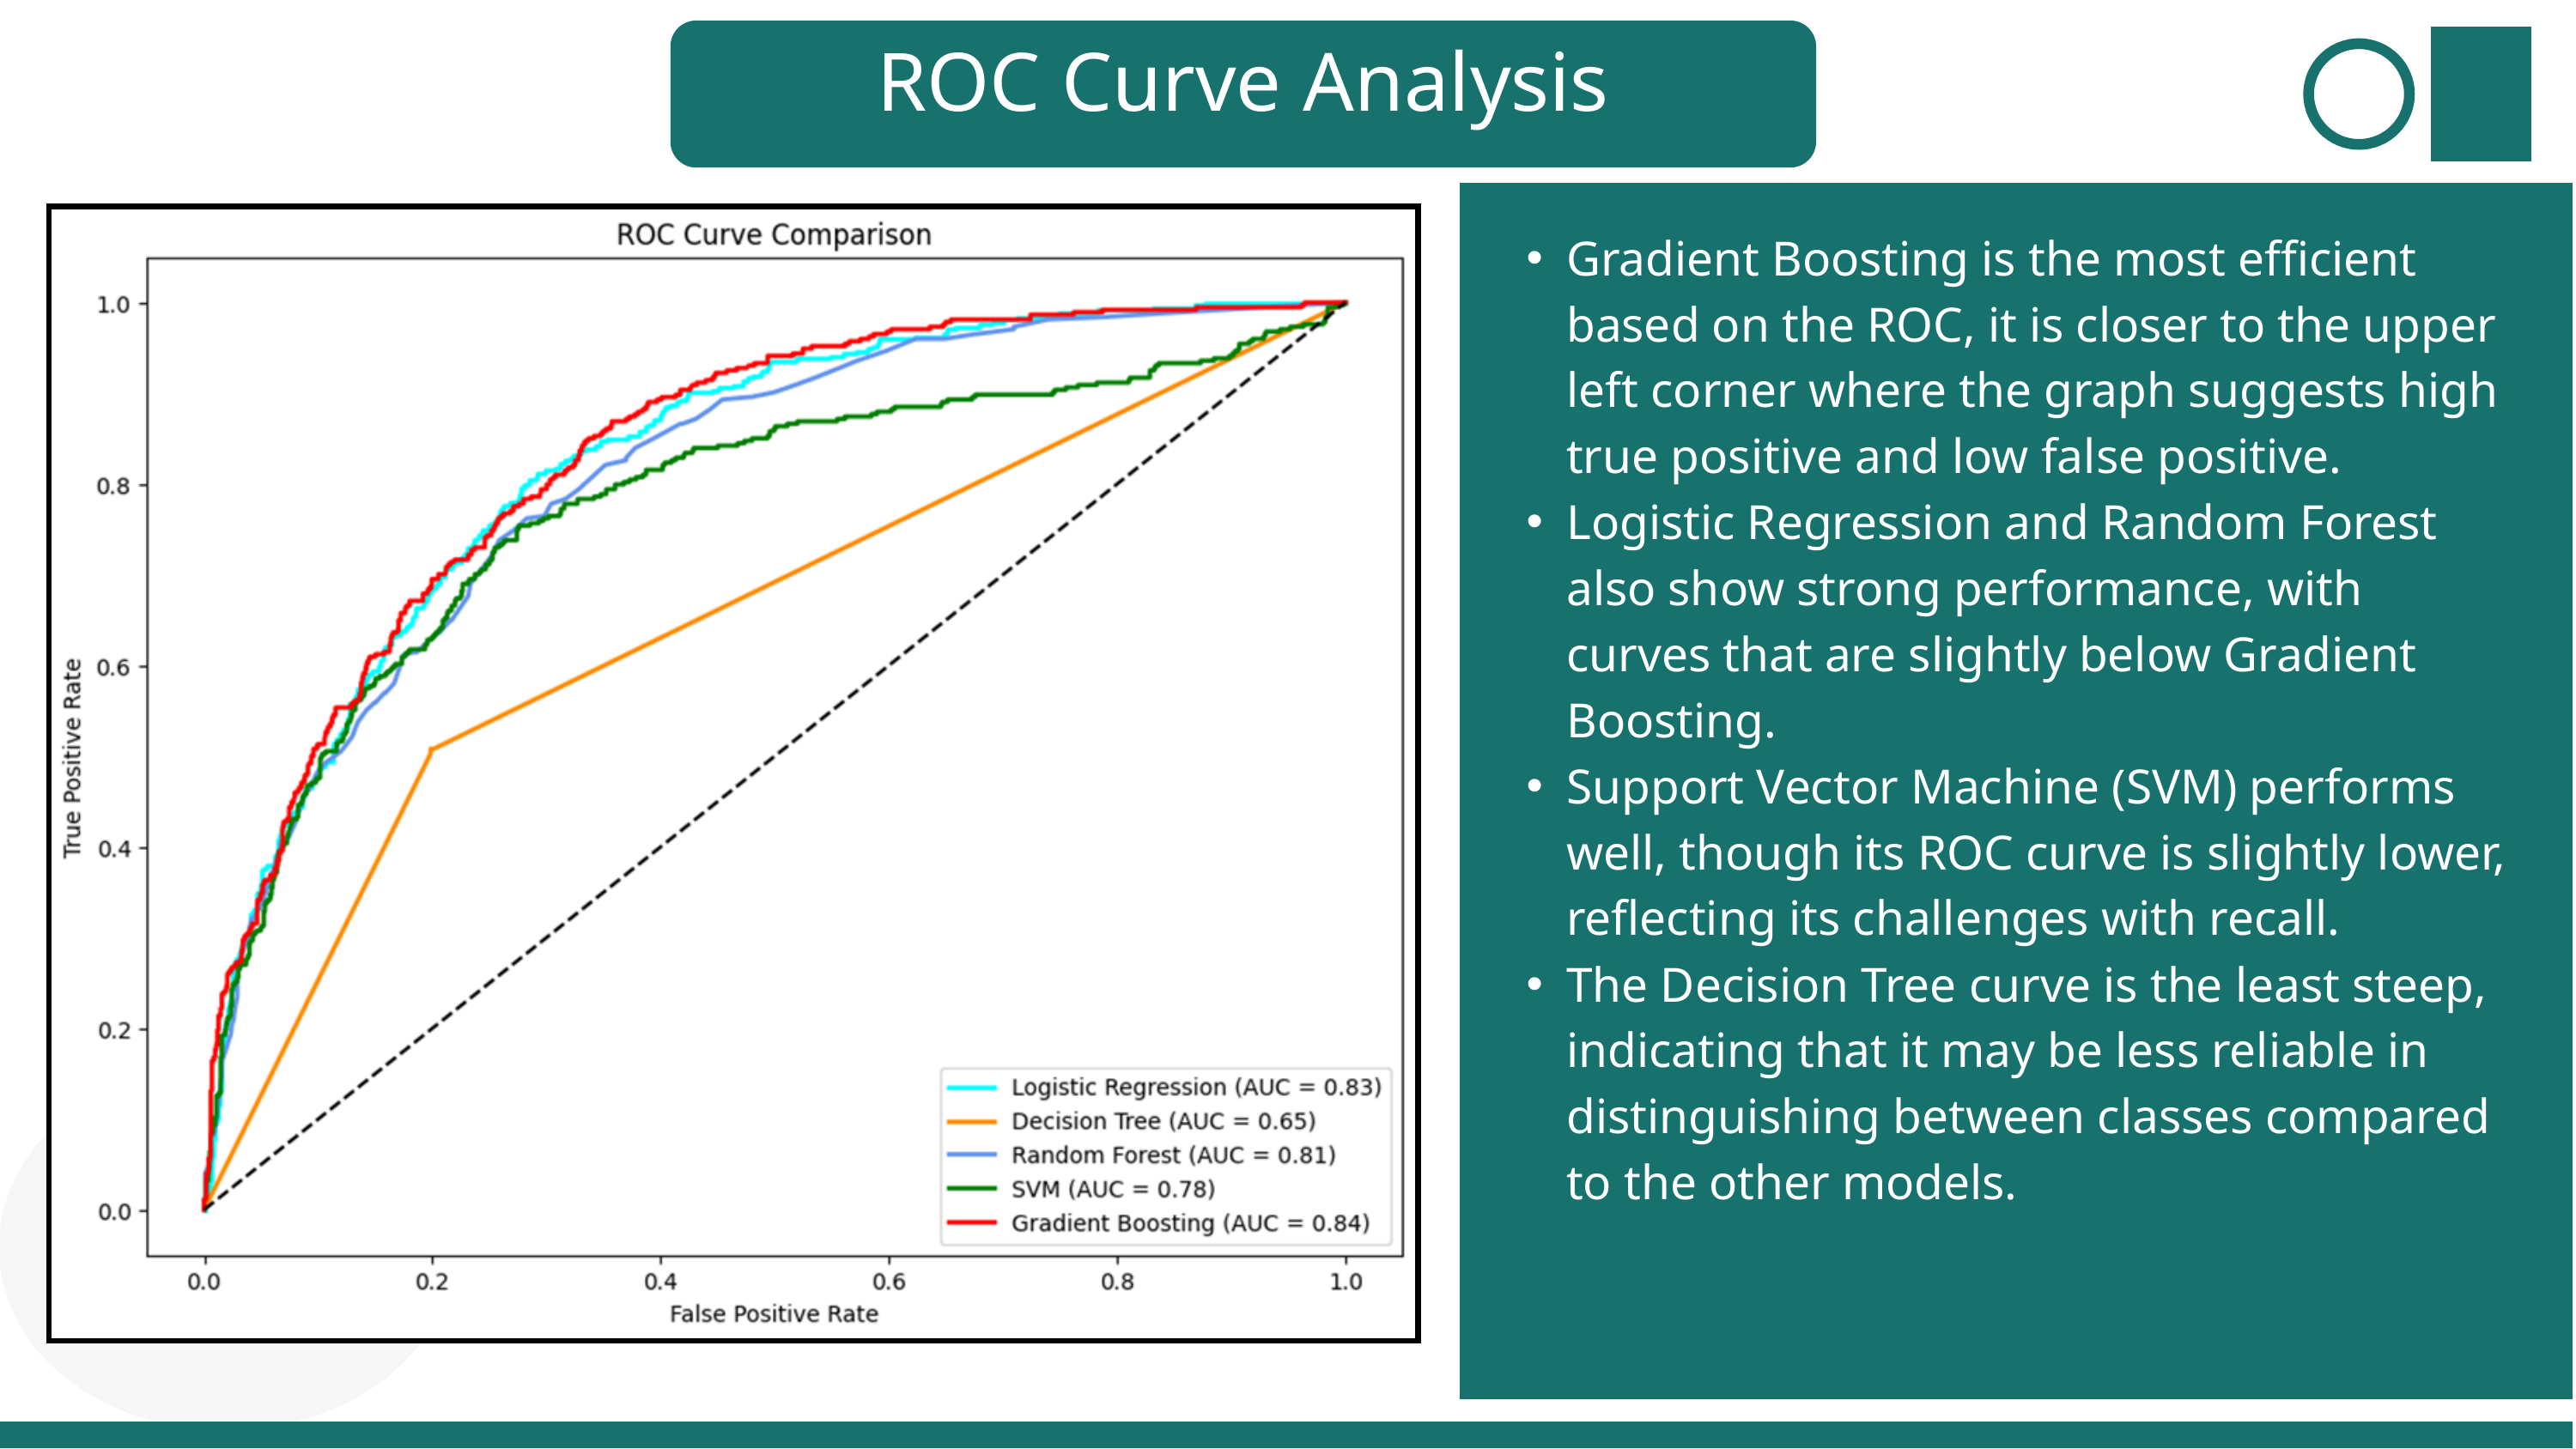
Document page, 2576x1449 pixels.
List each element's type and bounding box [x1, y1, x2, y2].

text_box [2308, 43, 2410, 145]
text_box [670, 20, 1817, 168]
text_box [1459, 182, 2573, 1400]
text_box [48, 206, 1419, 1342]
text_box [2430, 26, 2531, 162]
text_box [0, 1421, 2573, 1449]
text_box [65, 1131, 386, 1364]
